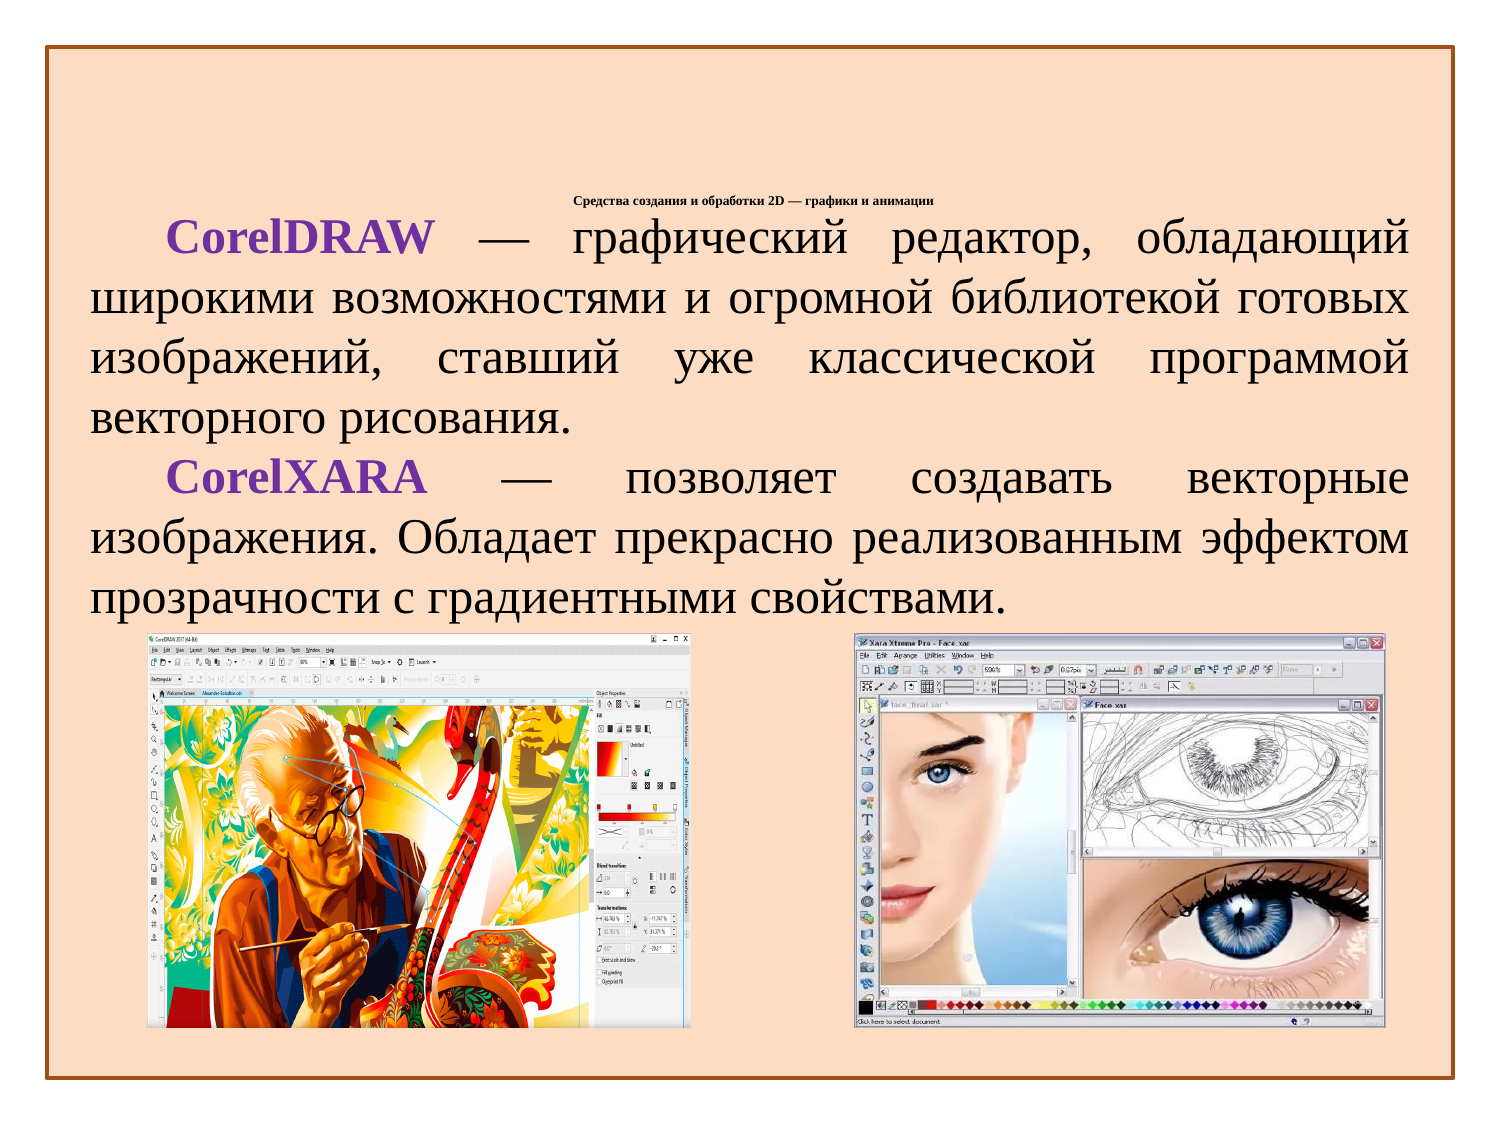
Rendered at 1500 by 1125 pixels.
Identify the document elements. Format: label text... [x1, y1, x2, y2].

picture [854, 633, 1387, 1029]
picture [147, 633, 692, 1029]
title Средства создания и обработки 2D — графики и анимации [78, 184, 1429, 256]
list CorelDRAW — графический редактор, обладающий широкими возможностями и огромной библиотекой готовых изображений, ставший уже классической программой векторного рисования. CorelXARA — позволяет создавать векторные изображения. Обладает прекрасно реализованным эффектом прозрачности с градиентными свойствами. [75, 196, 1425, 1079]
text_box [45, 45, 1455, 1080]
